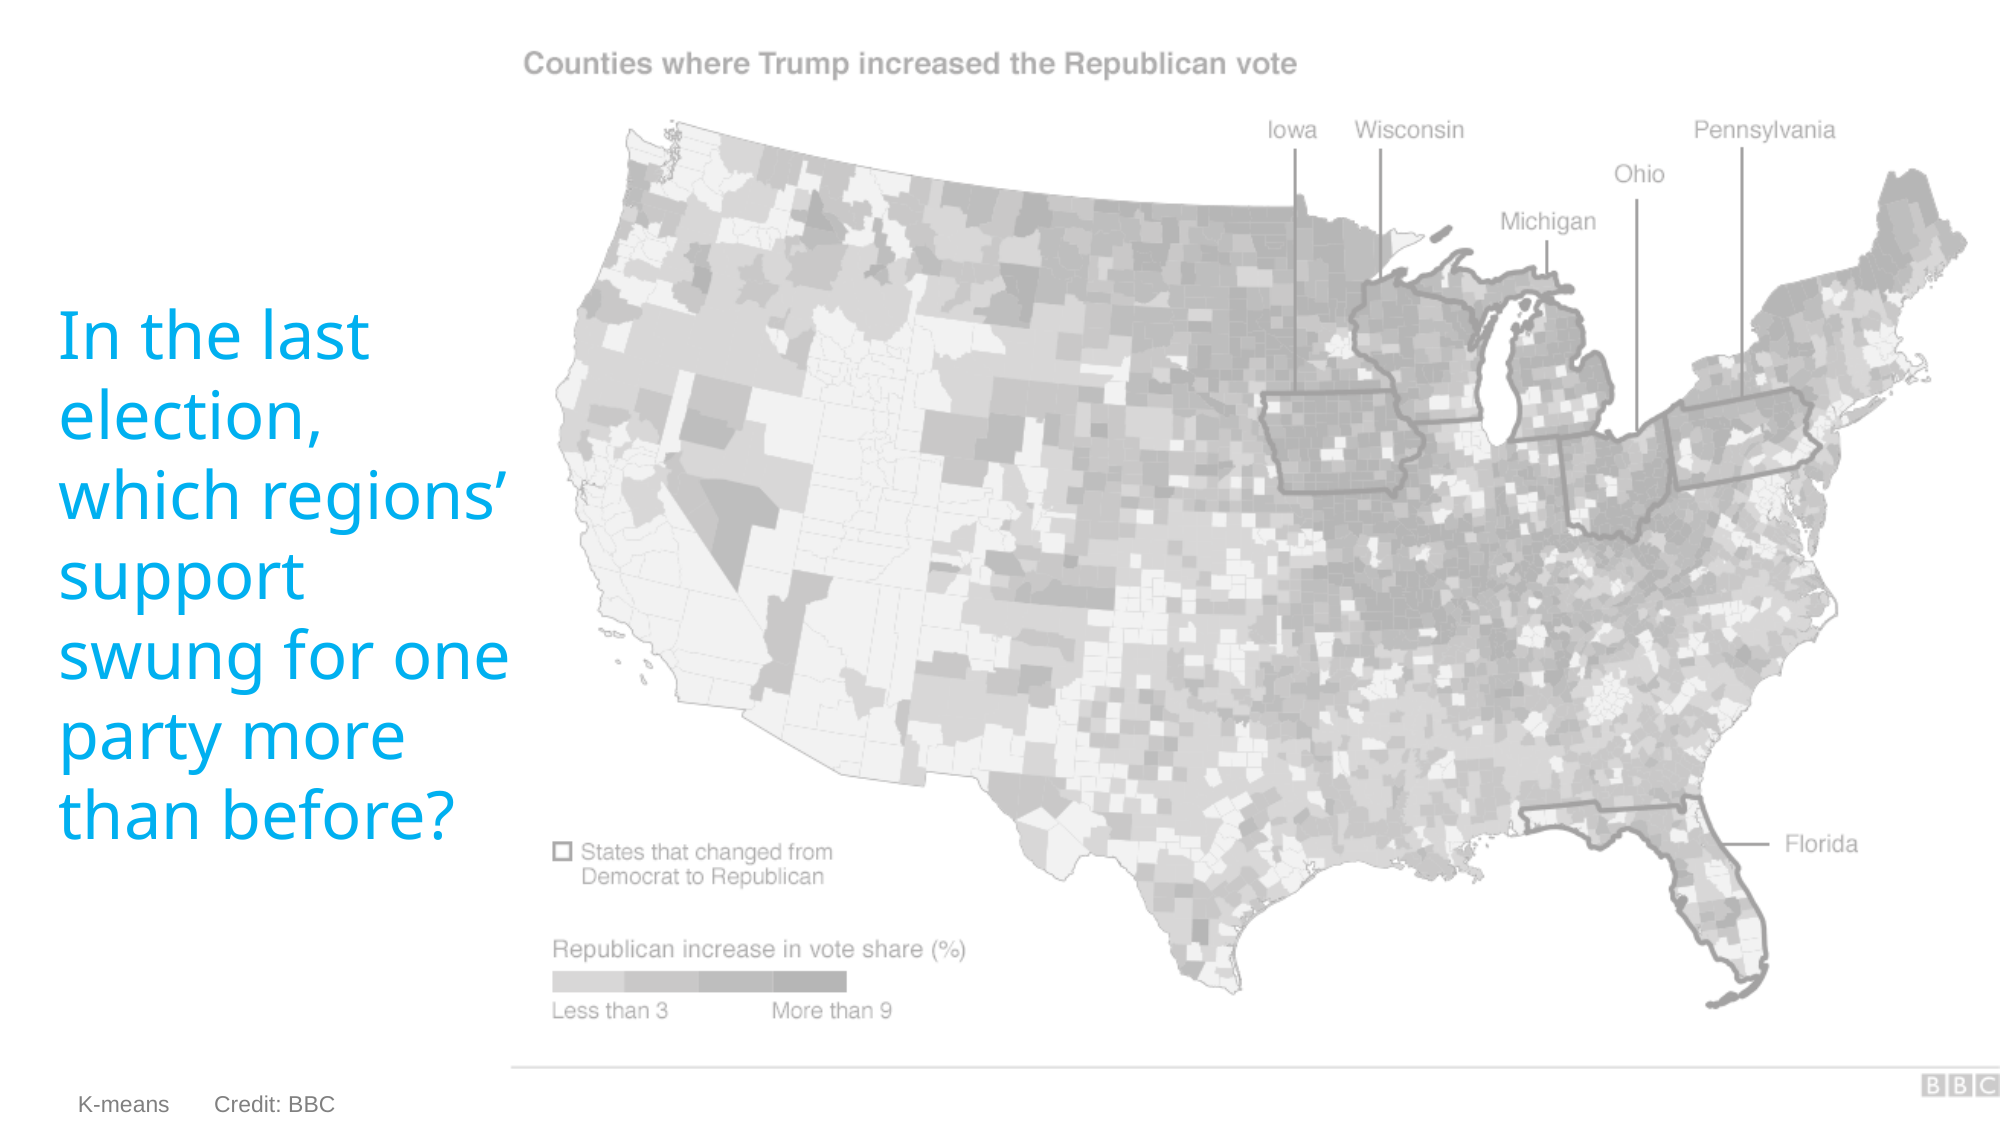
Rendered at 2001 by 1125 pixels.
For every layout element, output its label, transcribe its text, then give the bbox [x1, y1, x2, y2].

text_box K-means [63, 1082, 199, 1125]
picture [510, 36, 2000, 1104]
text_box In the last election, which regions’ support swung for one party more than before? [44, 285, 510, 861]
text_box Credit: BBC [199, 1082, 541, 1125]
